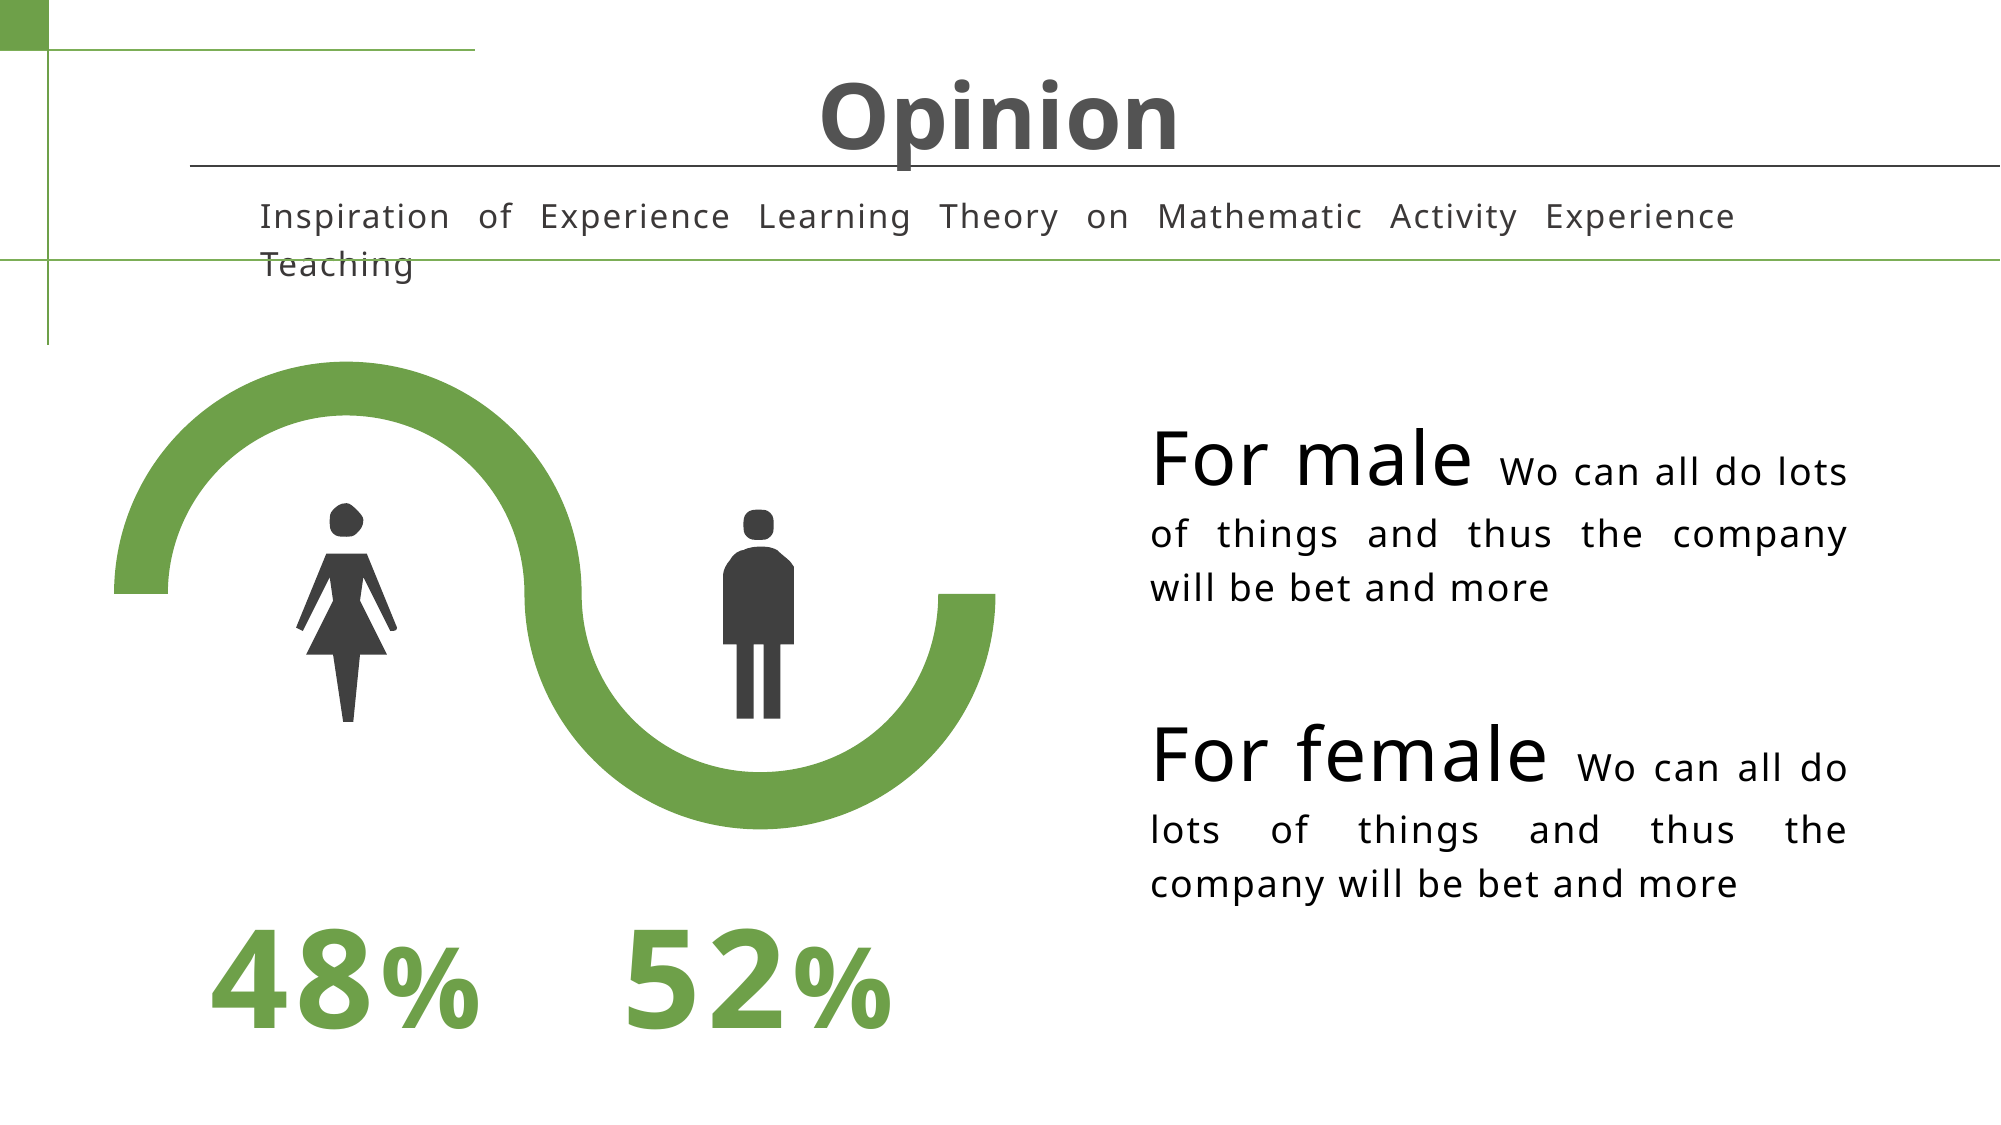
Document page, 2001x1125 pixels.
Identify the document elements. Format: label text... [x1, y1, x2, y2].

text_box For female Wo can all do lots of things and thus the company will be bet and more [1135, 681, 1865, 912]
text_box Inspiration of Experience Learning Theory on Mathematic Activity Experience Teaching [245, 180, 1755, 259]
text_box Inspiration of Experience Learning Theory on Mathematic Activity Experience Teaching [245, 261, 1755, 291]
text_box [114, 361, 996, 1066]
text_box [0, 0, 47, 49]
text_box For male Wo can all do lots of things and thus the company will be bet and more [1135, 385, 1865, 617]
text_box Opinion [803, 50, 1197, 165]
text_box Opinion [803, 166, 1197, 176]
